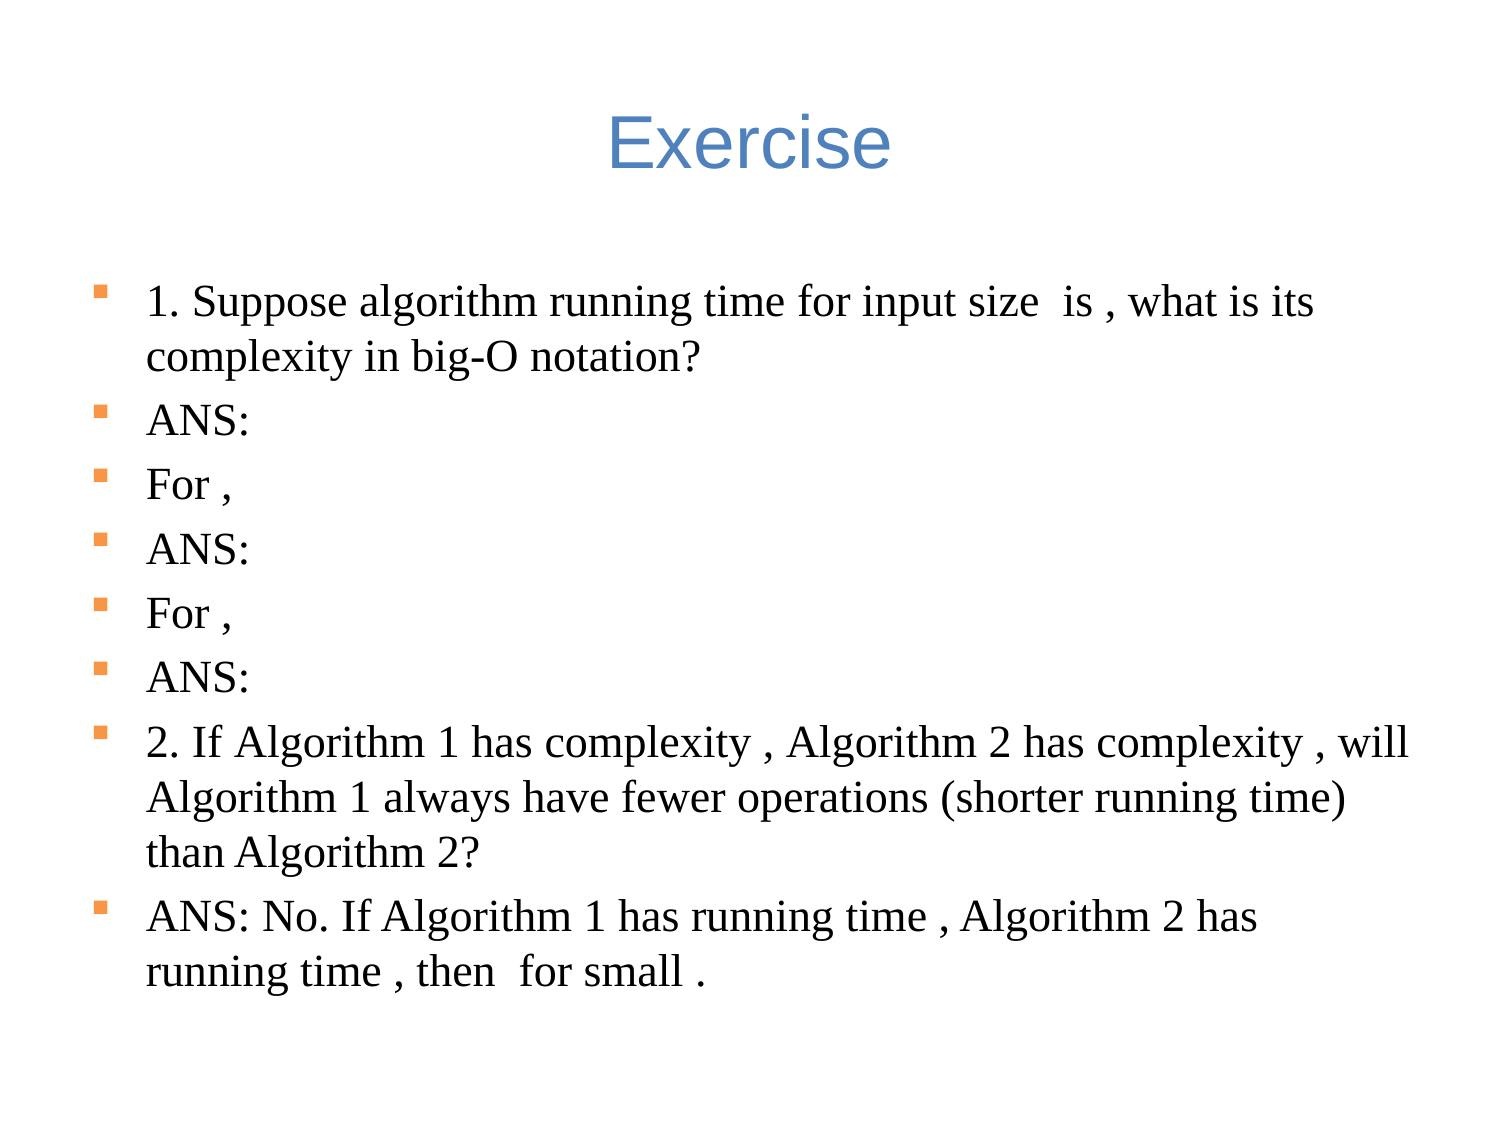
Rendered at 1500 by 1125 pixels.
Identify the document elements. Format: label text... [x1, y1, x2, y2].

title Exercise [75, 45, 1425, 233]
text_box [748, 884, 1449, 940]
